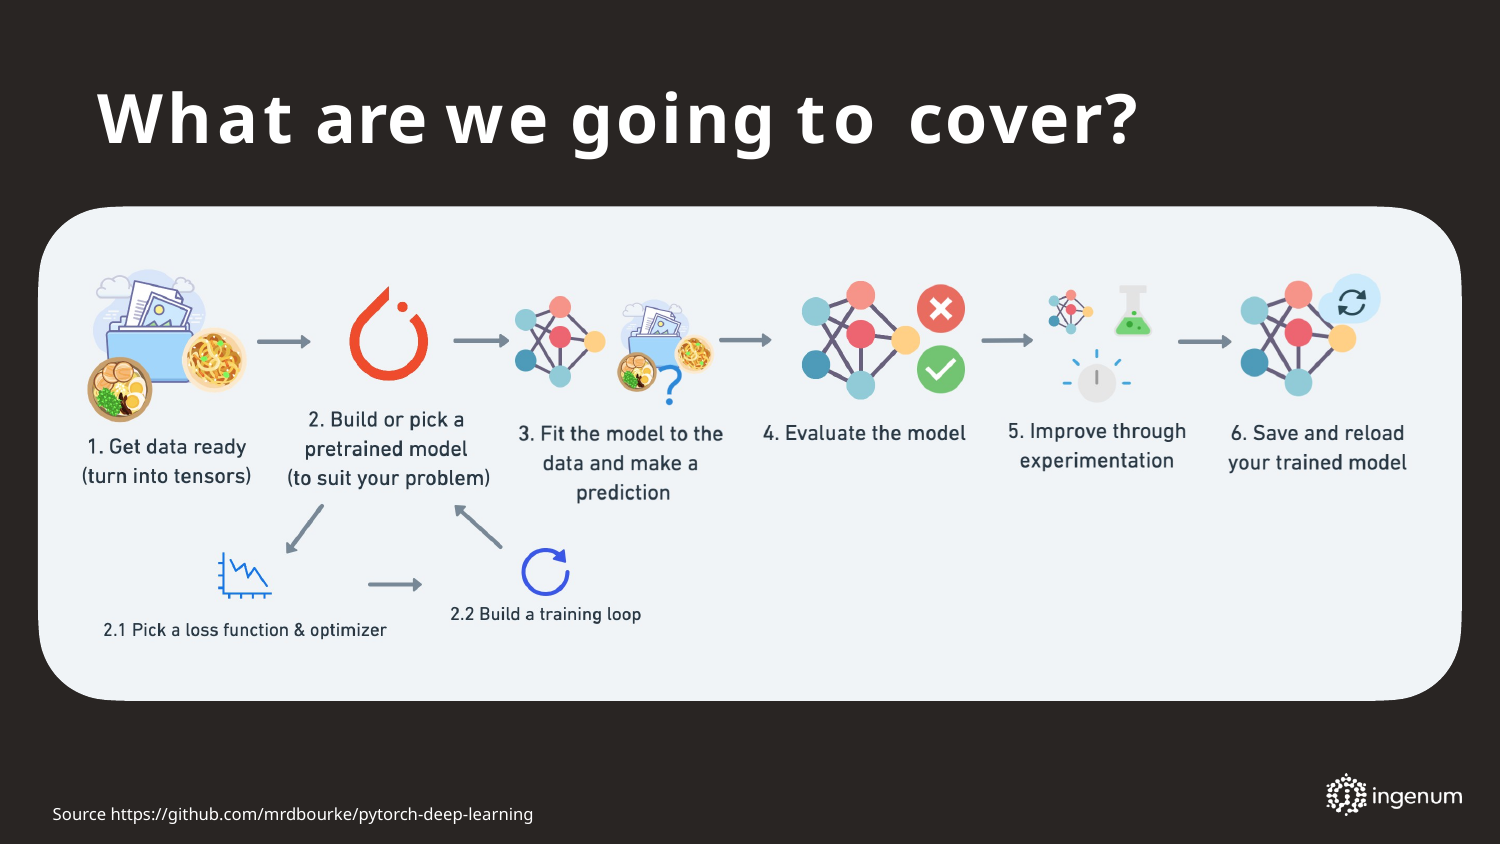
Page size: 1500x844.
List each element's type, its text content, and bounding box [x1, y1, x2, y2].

text_box What are we going to cover? [96, 47, 1261, 158]
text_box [37, 206, 1463, 702]
text_box Source https://github.com/mrdbourke/pytorch-deep-learning [37, 796, 550, 832]
picture [1326, 773, 1462, 817]
